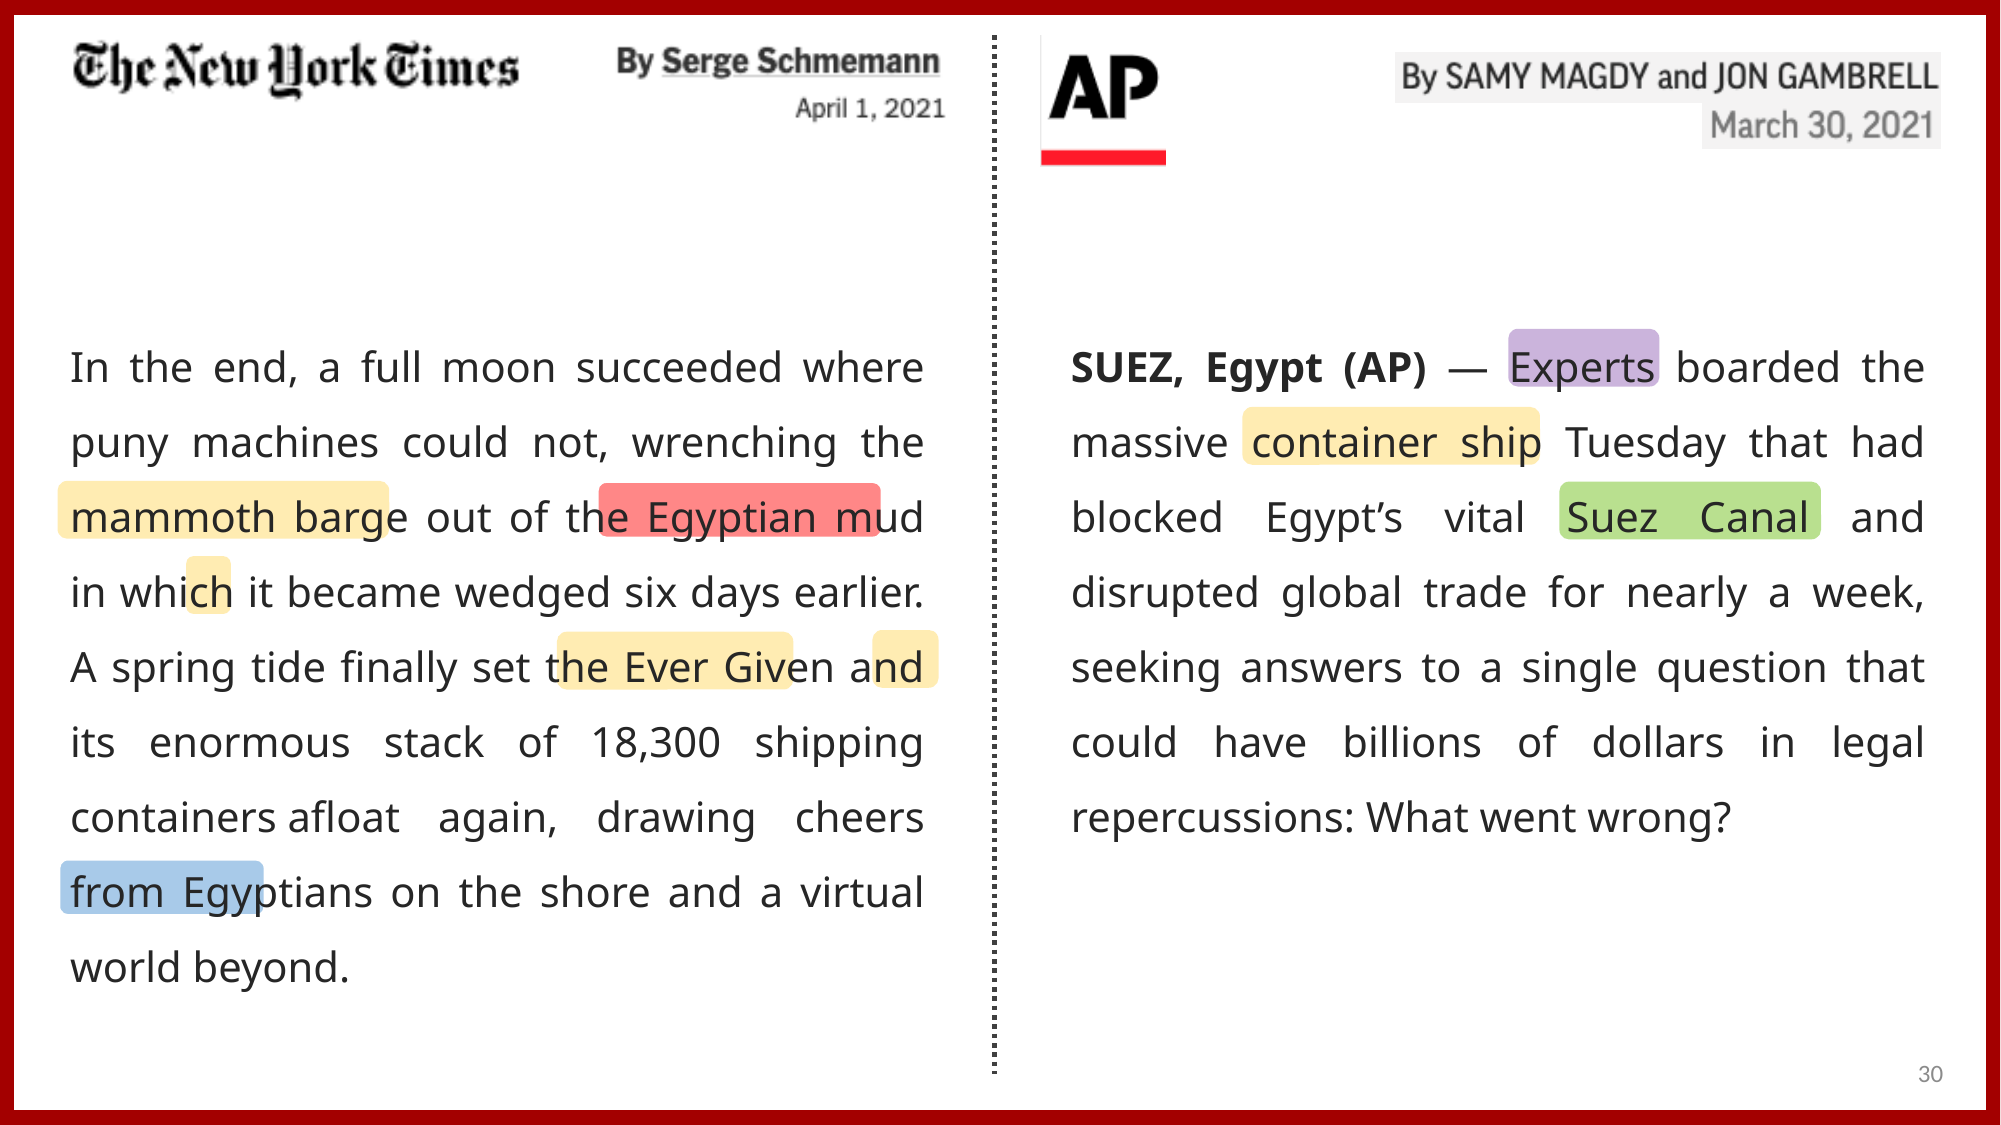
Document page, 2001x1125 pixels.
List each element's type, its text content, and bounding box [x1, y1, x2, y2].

text_box In the end, a full moon succeeded where puny machines could not, wrenching the mammoth barge out of the Egyptian mud in which it became wedged six days earlier. A spring tide finally set the Ever Given and its enormous stack of 18,300 shipping containers afloat again, drawing cheers from Egyptians on the shore and a virtual world beyond. [55, 308, 940, 999]
picture [604, 35, 956, 135]
text_box [37, 45, 964, 1066]
picture [1040, 35, 1166, 167]
text_box SUEZ, Egypt (AP) — Experts boarded the massive container ship Tuesday that had blocked Egypt’s vital Suez Canal and disrupted global trade for nearly a week, seeking answers to a single question that could have billions of dollars in legal repercussions: What went wrong? [1056, 308, 1941, 849]
picture [59, 28, 527, 113]
picture [1395, 52, 1941, 149]
slide_number 30 [1508, 1042, 1959, 1103]
